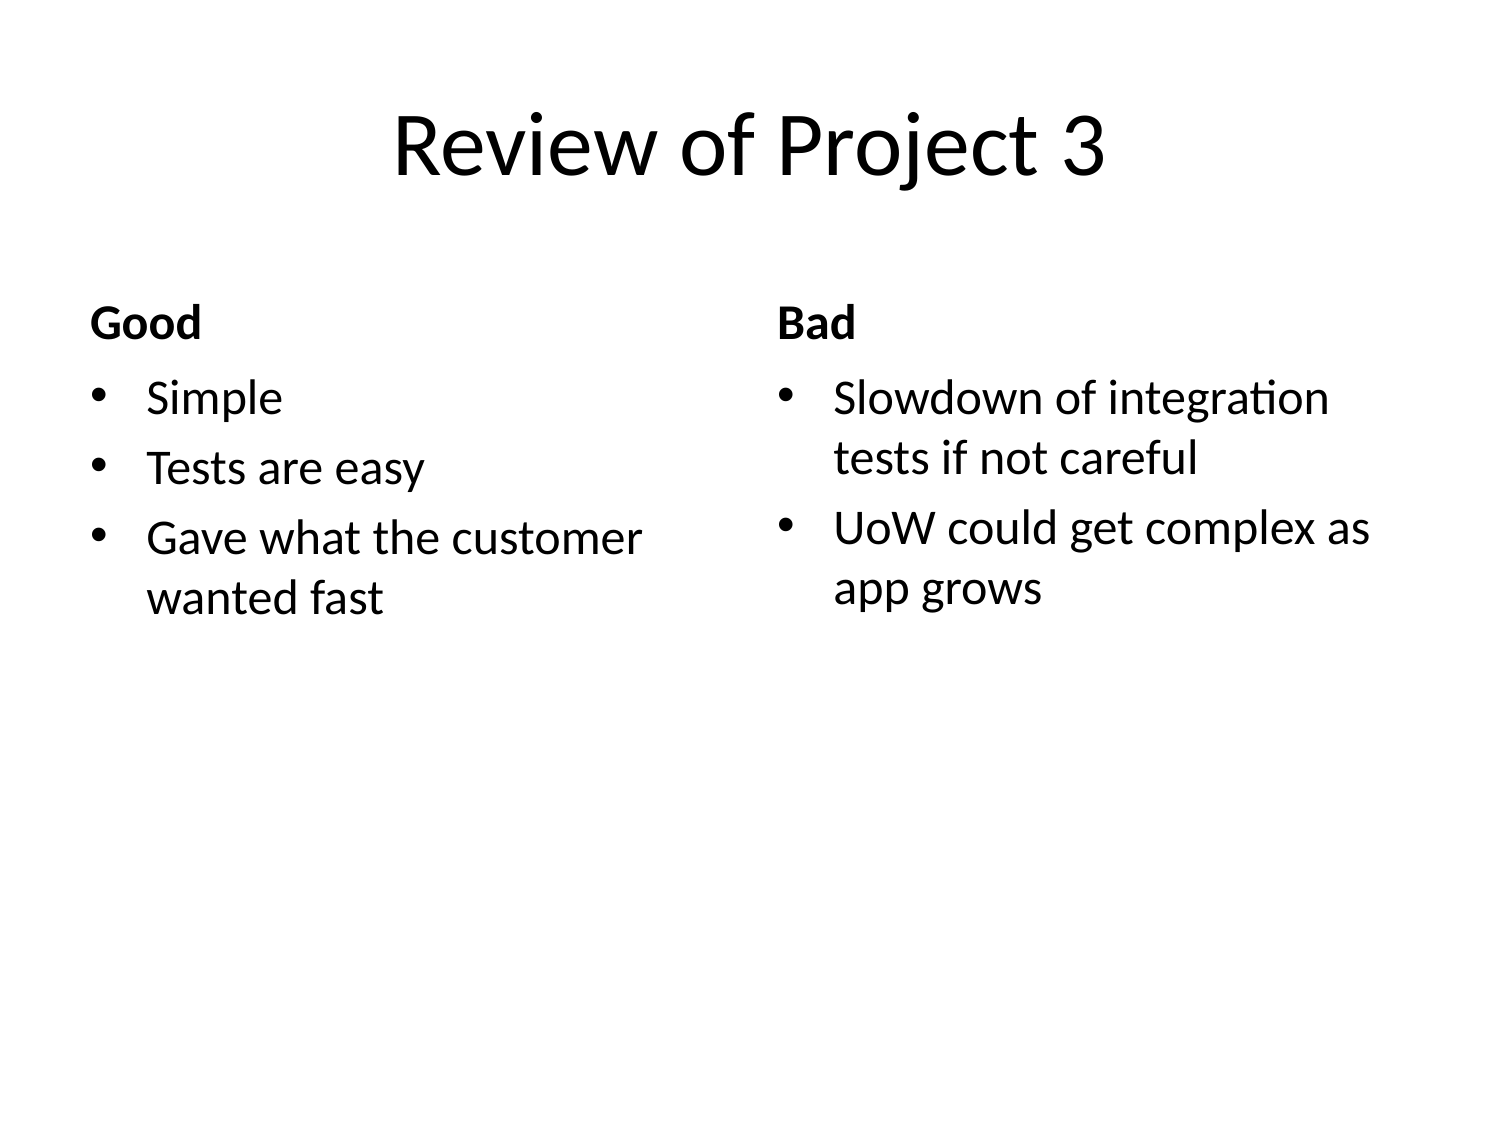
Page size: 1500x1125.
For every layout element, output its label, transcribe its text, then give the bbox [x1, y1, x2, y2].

list Slowdown of integration tests if not careful UoW could get complex as app grows [761, 356, 1425, 1005]
list Simple Tests are easy Gave what the customer wanted fast [75, 356, 738, 1005]
title Review of Project 3 [75, 45, 1425, 233]
list Bad [761, 251, 1425, 356]
list Good [75, 251, 738, 356]
